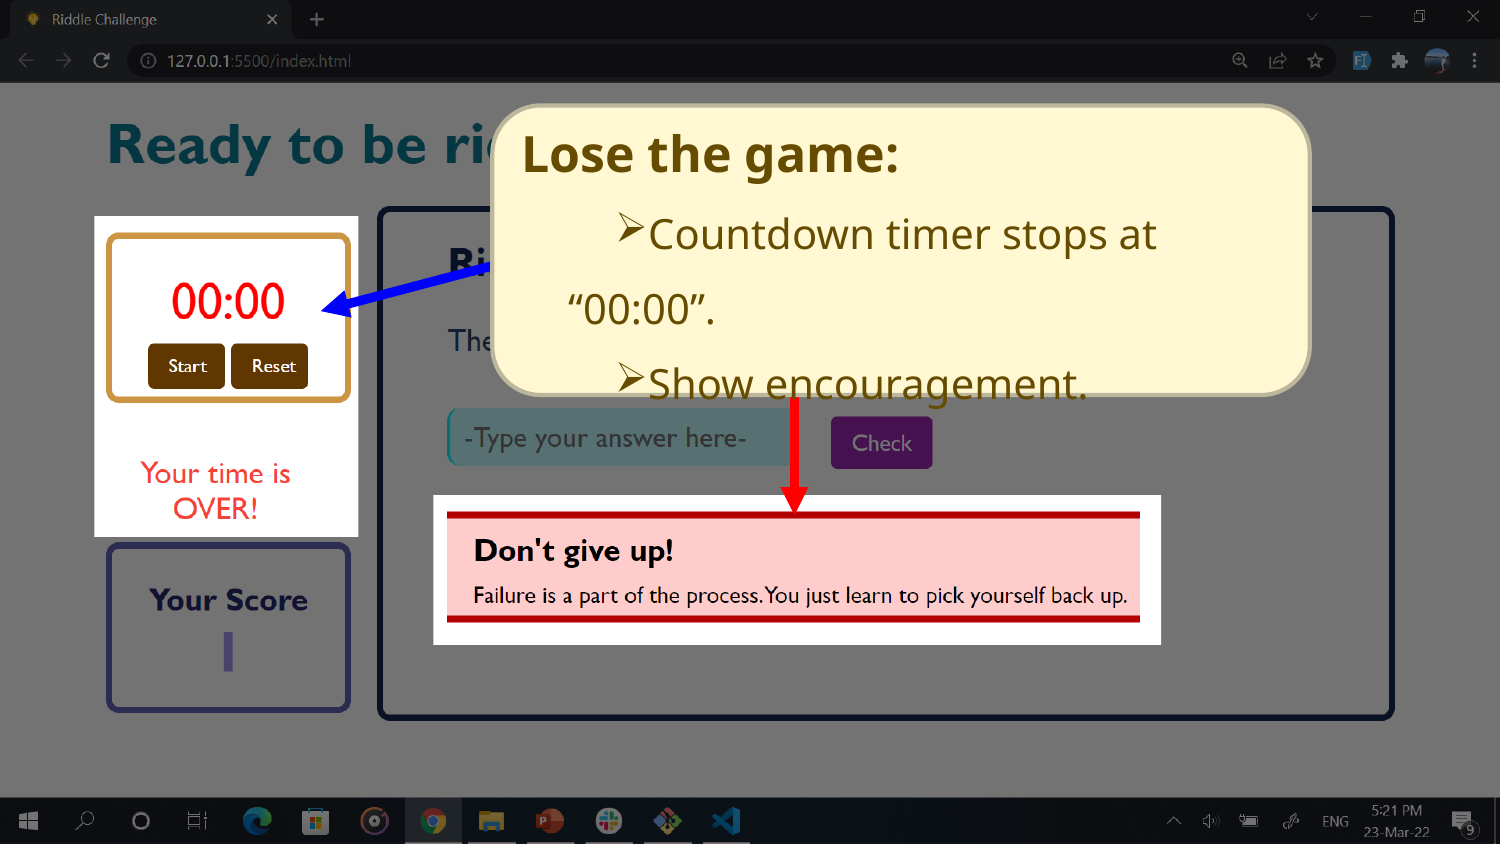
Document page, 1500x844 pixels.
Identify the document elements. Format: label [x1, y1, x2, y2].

text_box [320, 249, 552, 312]
picture [0, 0, 1500, 844]
